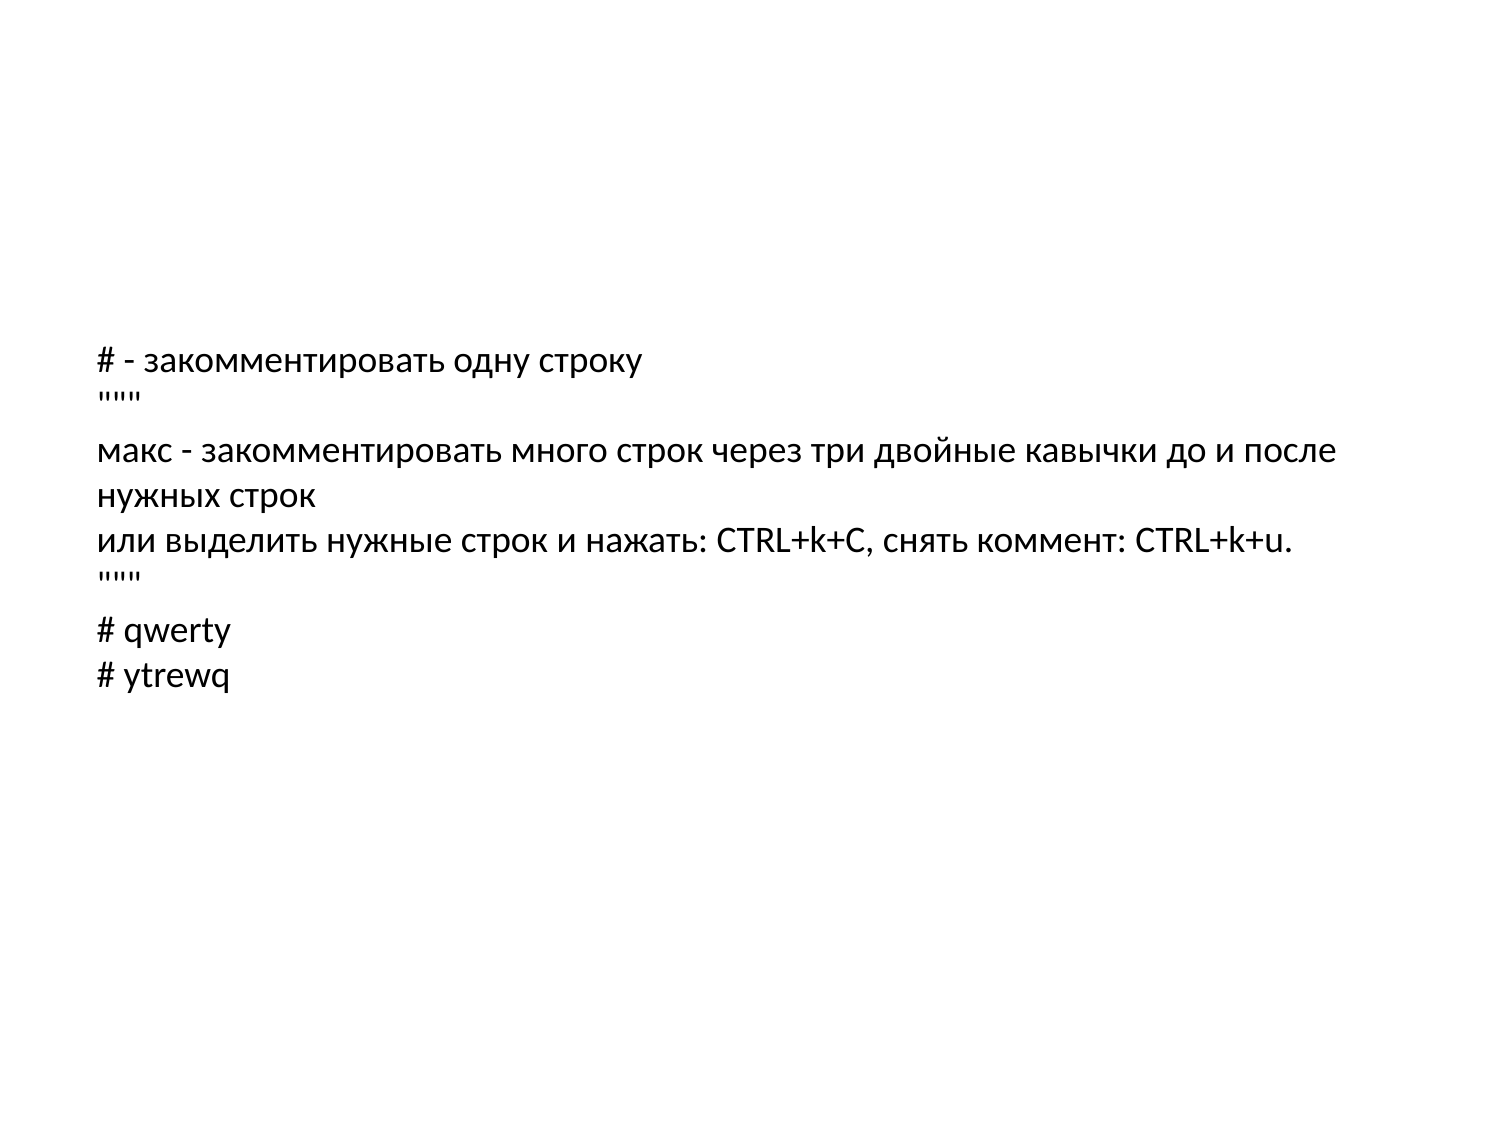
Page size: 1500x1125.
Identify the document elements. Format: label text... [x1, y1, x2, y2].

text_box # - закомментировать одну строку """ макс - закомментировать много строк через три двойные кавычки до и после нужных строк или выделить нужные строк и нажать: CTRL+k+C, снять коммент: CTRL+k+u. """ # qwerty # ytrewq [81, 327, 1430, 703]
